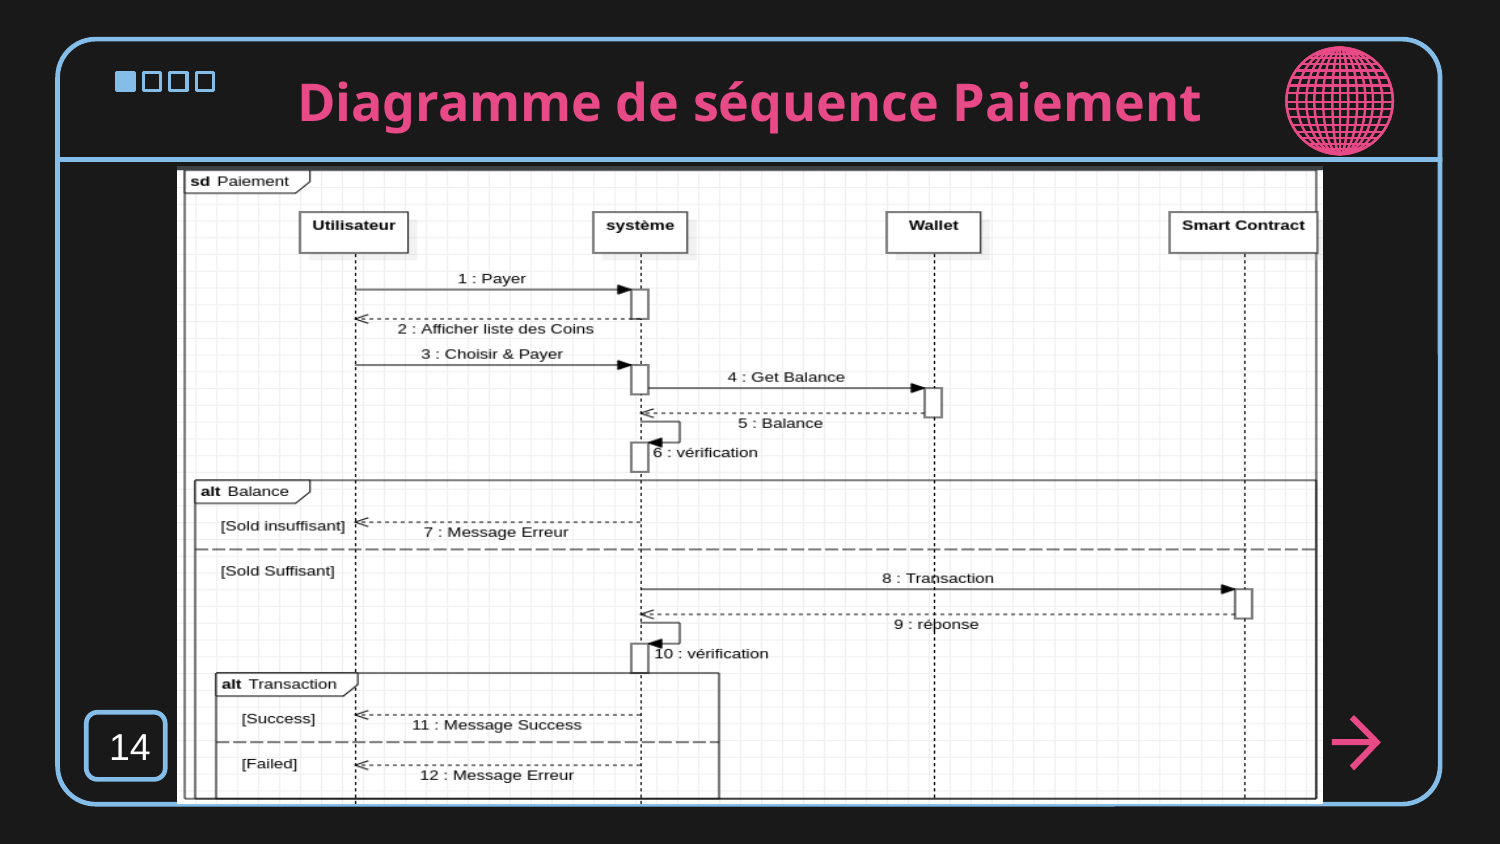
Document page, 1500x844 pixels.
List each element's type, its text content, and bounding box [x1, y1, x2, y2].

text_box Diagramme de séquence Paiement [118, 35, 1382, 167]
text_box [86, 712, 94, 779]
text_box 14 [94, 712, 171, 780]
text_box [1285, 46, 1394, 155]
text_box [1331, 715, 1381, 771]
picture [176, 166, 1323, 804]
